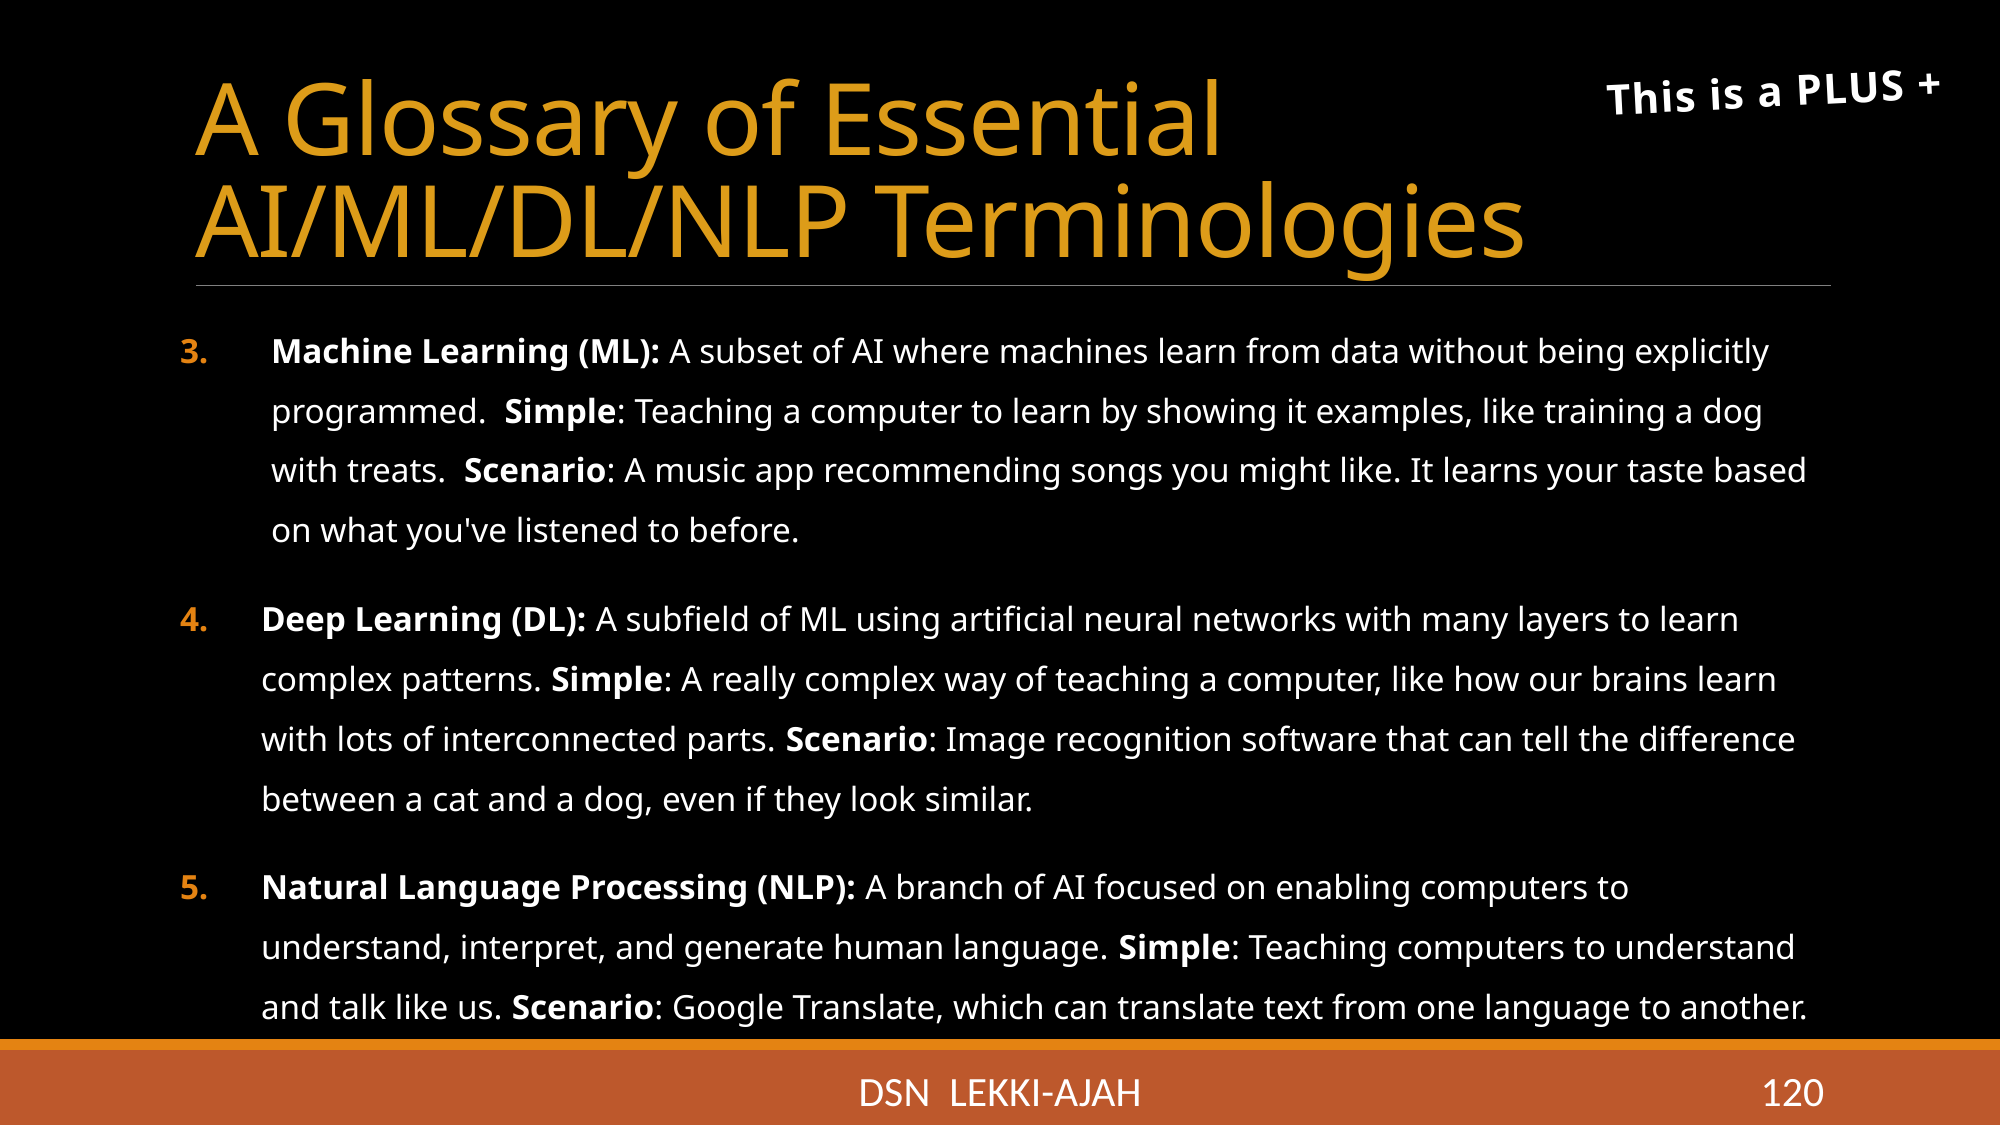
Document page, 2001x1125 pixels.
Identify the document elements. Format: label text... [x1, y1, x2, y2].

text_box This is a PLUS + [1566, 47, 1982, 134]
footer DSN LEKKI-AJAH [604, 1059, 1396, 1120]
slide_number 120 [1624, 1059, 1840, 1120]
title A Glossary of Essential AI/ML/DL/NLP Terminologies [180, 47, 1830, 285]
list Machine Learning (ML): A subset of AI where machines learn from data without being explicitly programmed. Simple: Teaching a computer to learn by showing it examples, like training a dog with treats. Scenario: A music app recommending songs you might like. It learns your taste based on what you've listened to before. Deep Learning (DL): A subfield of ML using artificial neural networks with many layers to learn complex patterns. Simple: A really complex way of teaching a computer, like how our brains learn with lots of interconnected parts. Scenario: Image recognition software that can tell the difference between a cat and a dog, even if they look similar. Natural Language Processing (NLP): A branch of AI focused on enabling computers to understand, interpret, and generate human language. Simple: Teaching computers to understand and talk like us. Scenario: Google Translate, which can translate text from one language to another. [180, 302, 1830, 1040]
